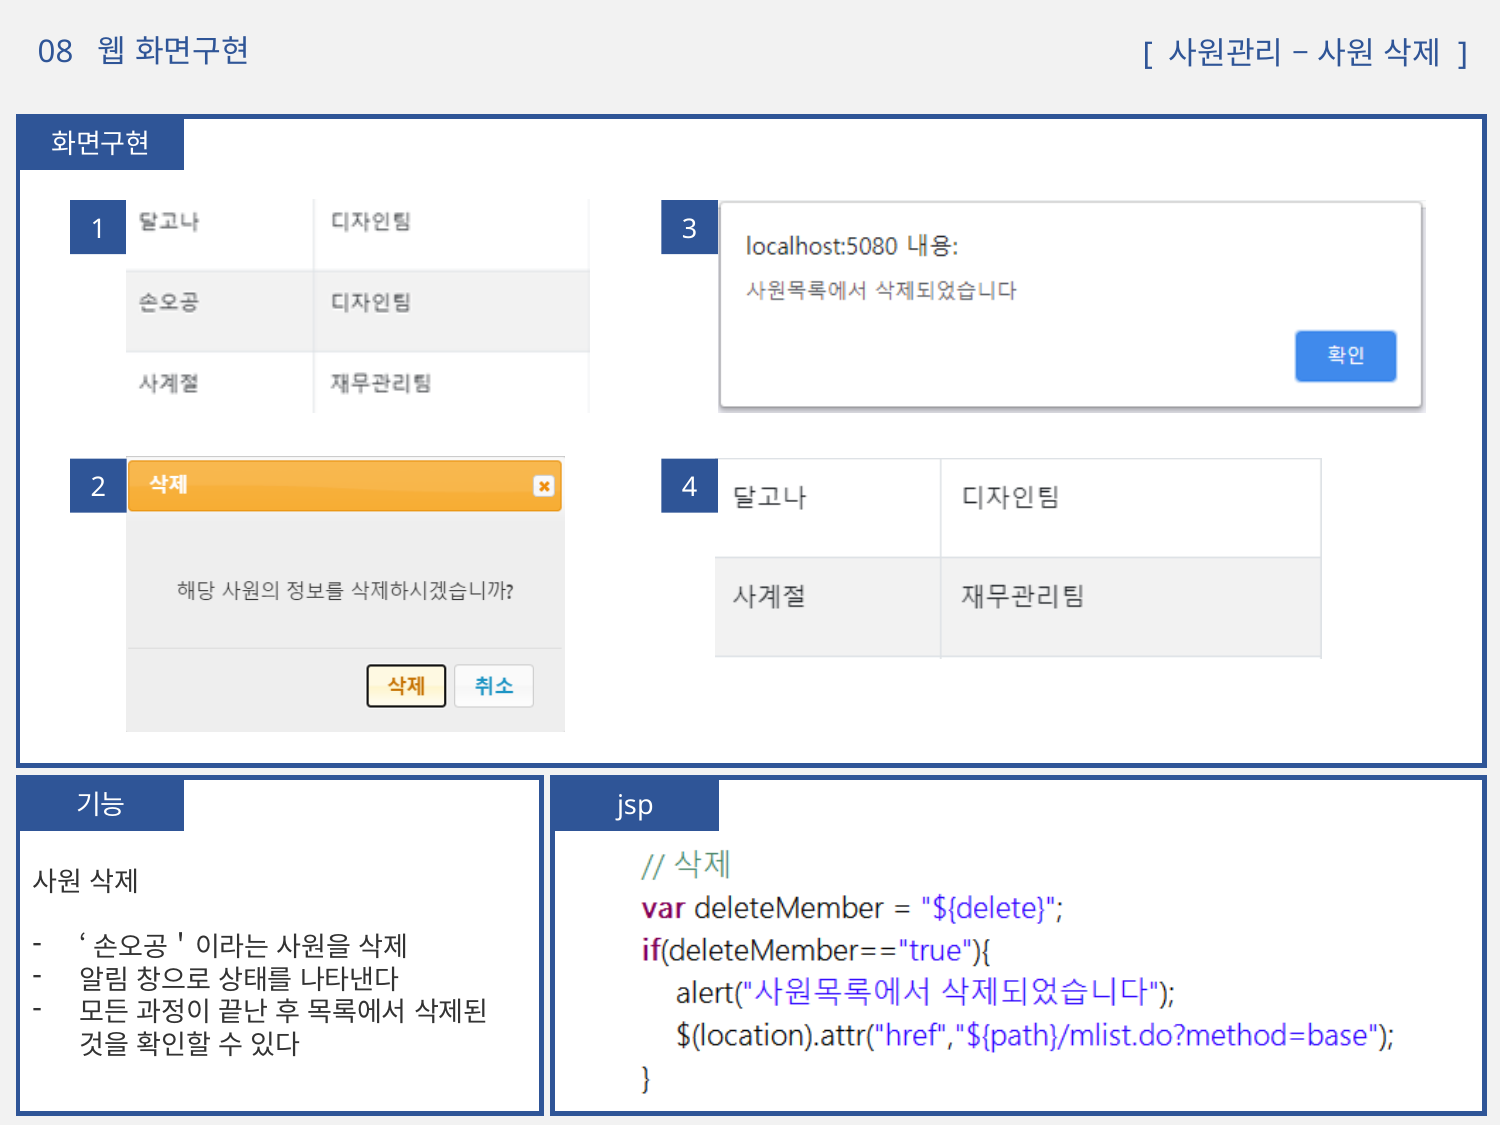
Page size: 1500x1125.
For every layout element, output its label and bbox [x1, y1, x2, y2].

text_box [0, 0, 1500, 1125]
picture [632, 839, 1406, 1105]
picture [717, 200, 1426, 413]
picture [126, 456, 565, 732]
picture [715, 458, 1322, 659]
picture [126, 199, 590, 413]
